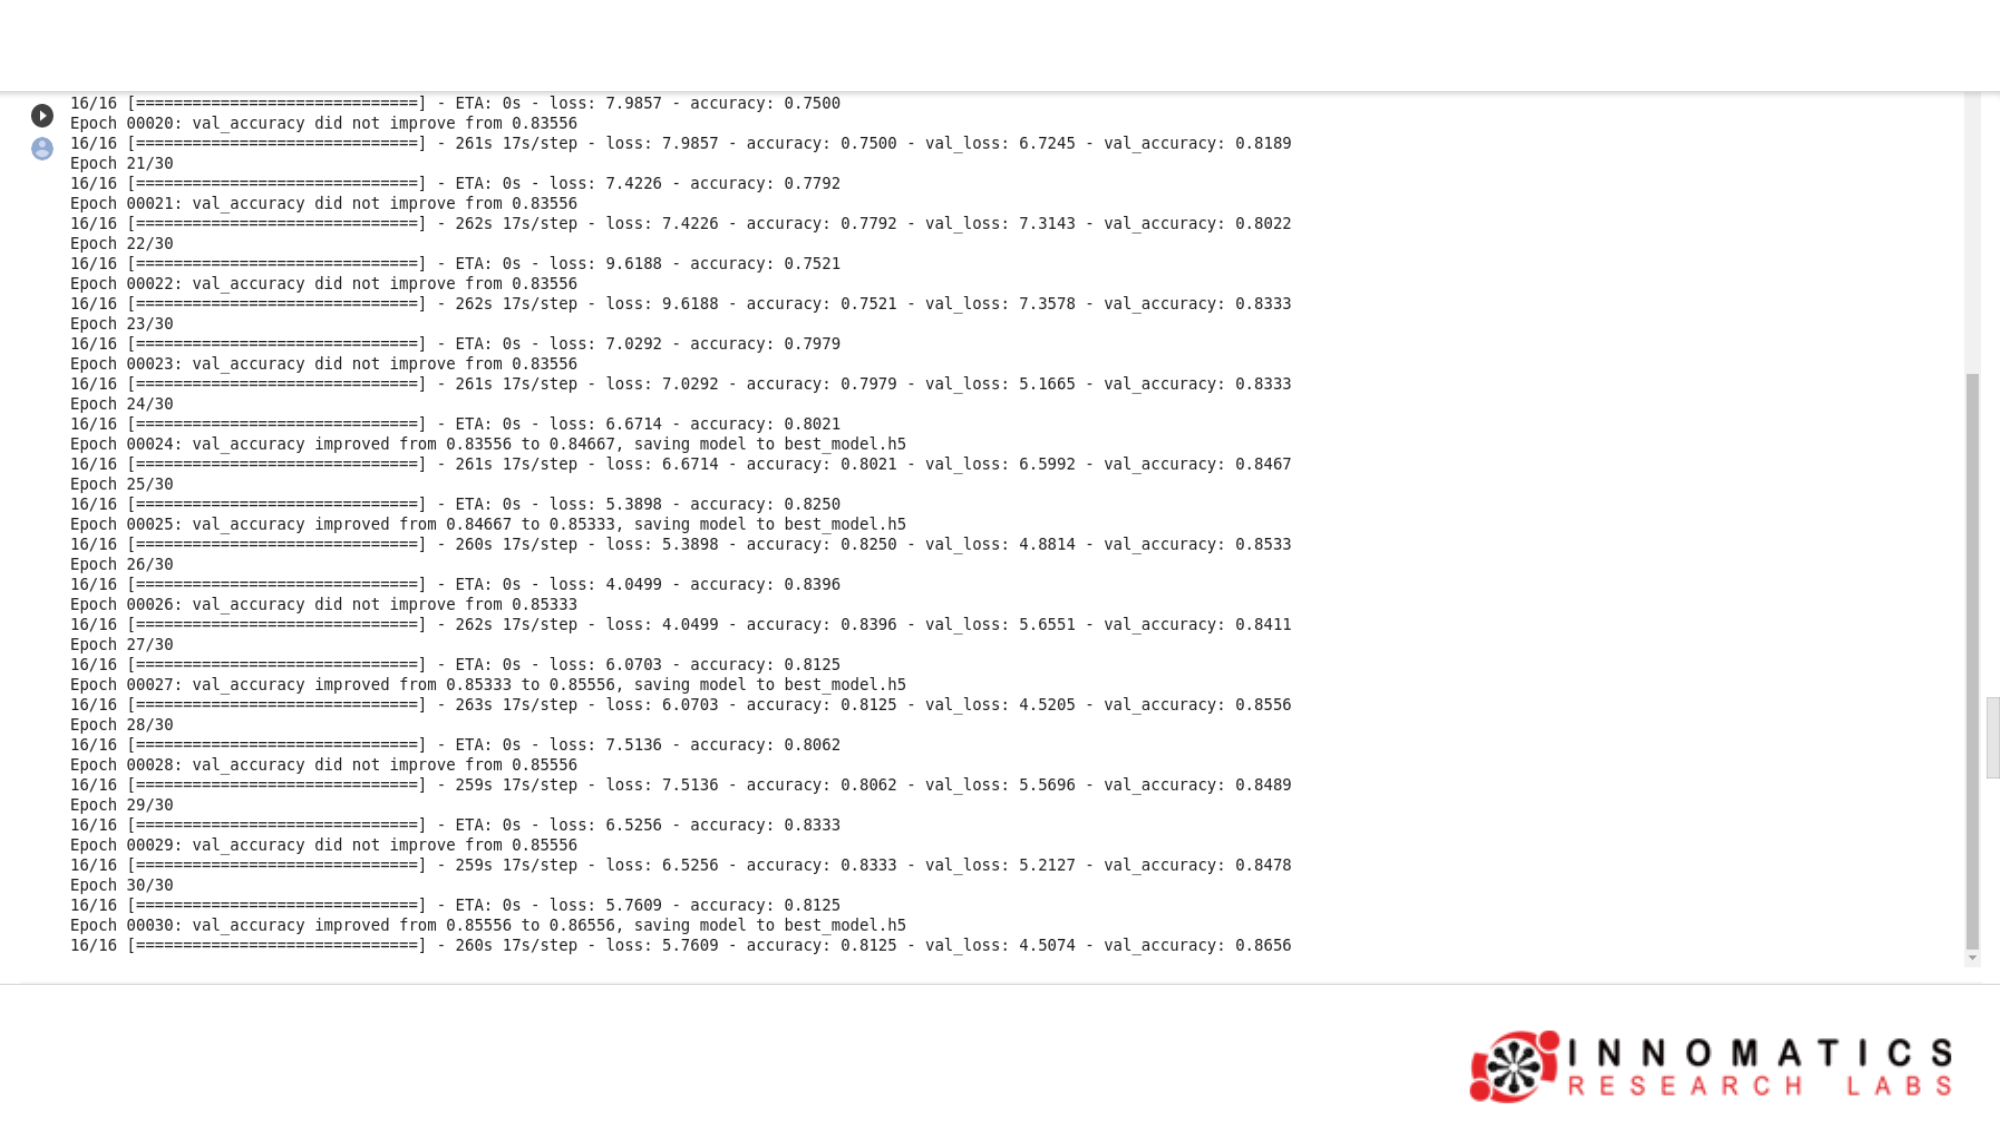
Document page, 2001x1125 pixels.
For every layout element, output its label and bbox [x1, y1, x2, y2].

picture [0, 91, 2000, 986]
picture [1445, 1014, 1975, 1125]
